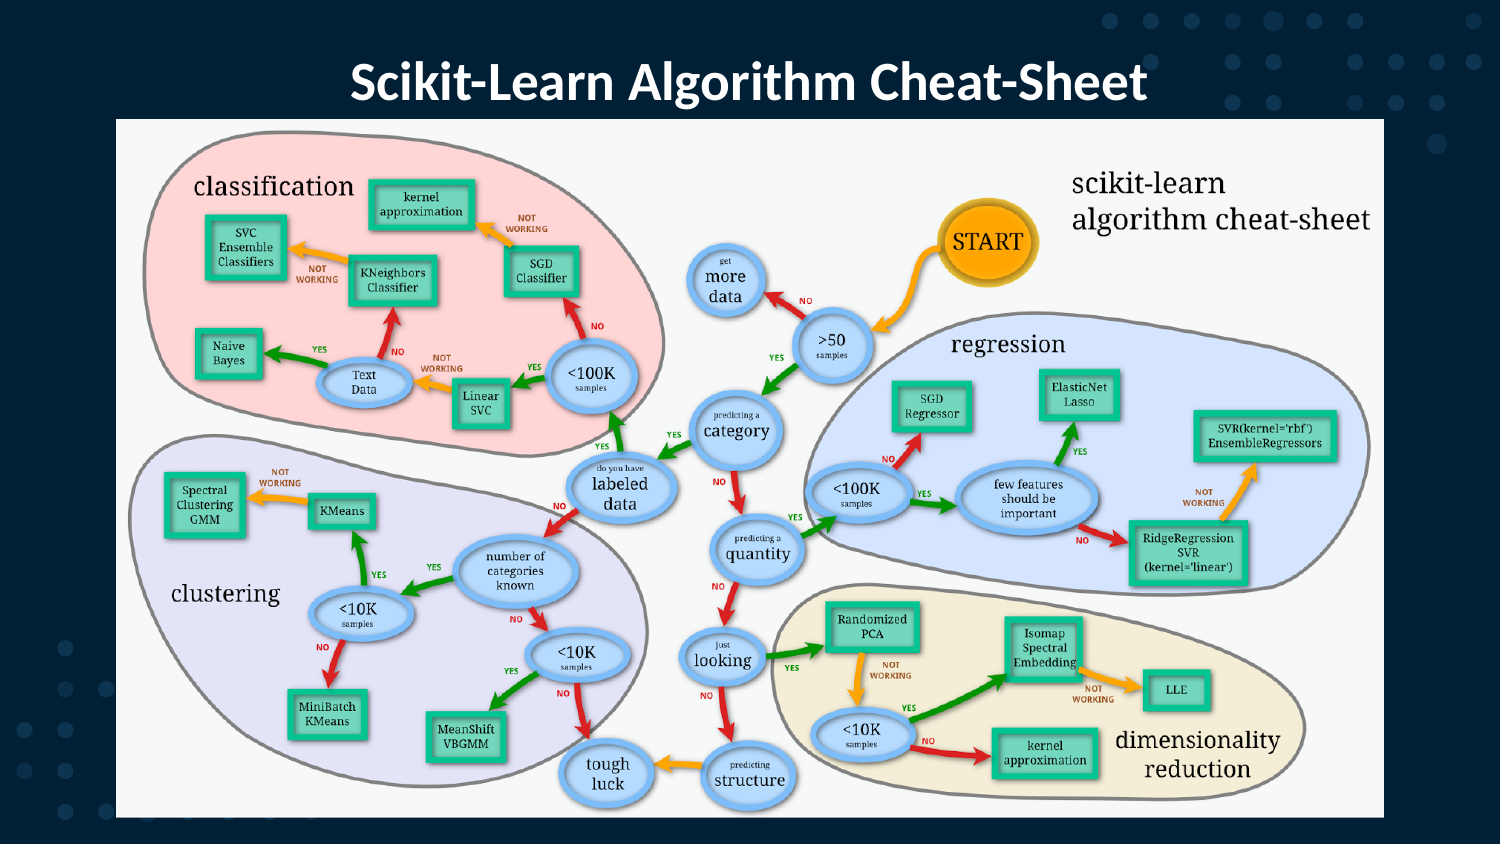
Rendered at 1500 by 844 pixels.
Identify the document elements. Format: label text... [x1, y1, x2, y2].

picture [116, 119, 1384, 823]
title Scikit-Learn Algorithm Cheat-Sheet [103, 44, 1397, 120]
